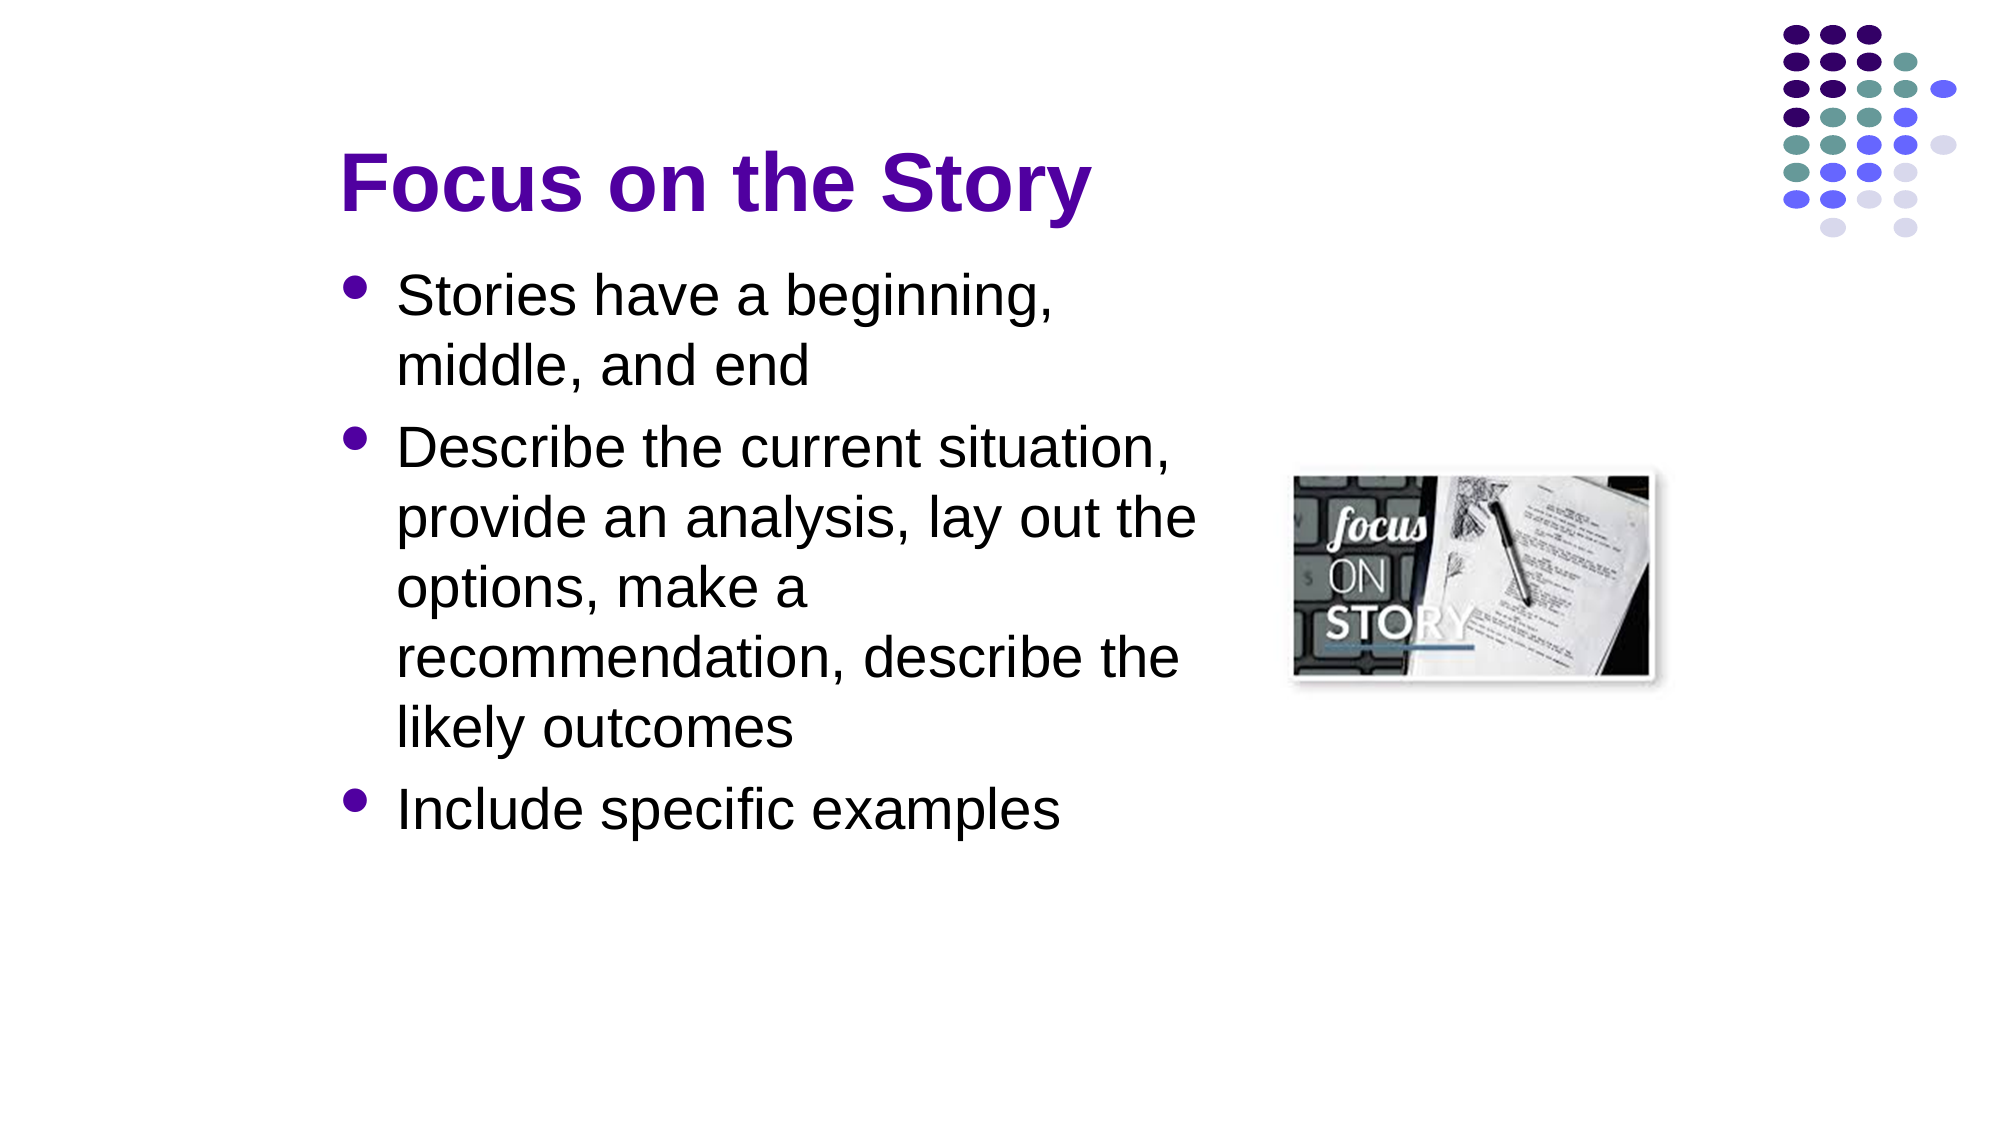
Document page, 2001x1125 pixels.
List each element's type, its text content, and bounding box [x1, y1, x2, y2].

title Focus on the Story [324, 44, 1425, 236]
list Stories have a beginning, middle, and end Describe the current situation, provide an analysis, lay out the options, make a recommendation, describe the likely outcomes Include specific examples [324, 249, 1263, 1020]
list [1249, 437, 1695, 714]
